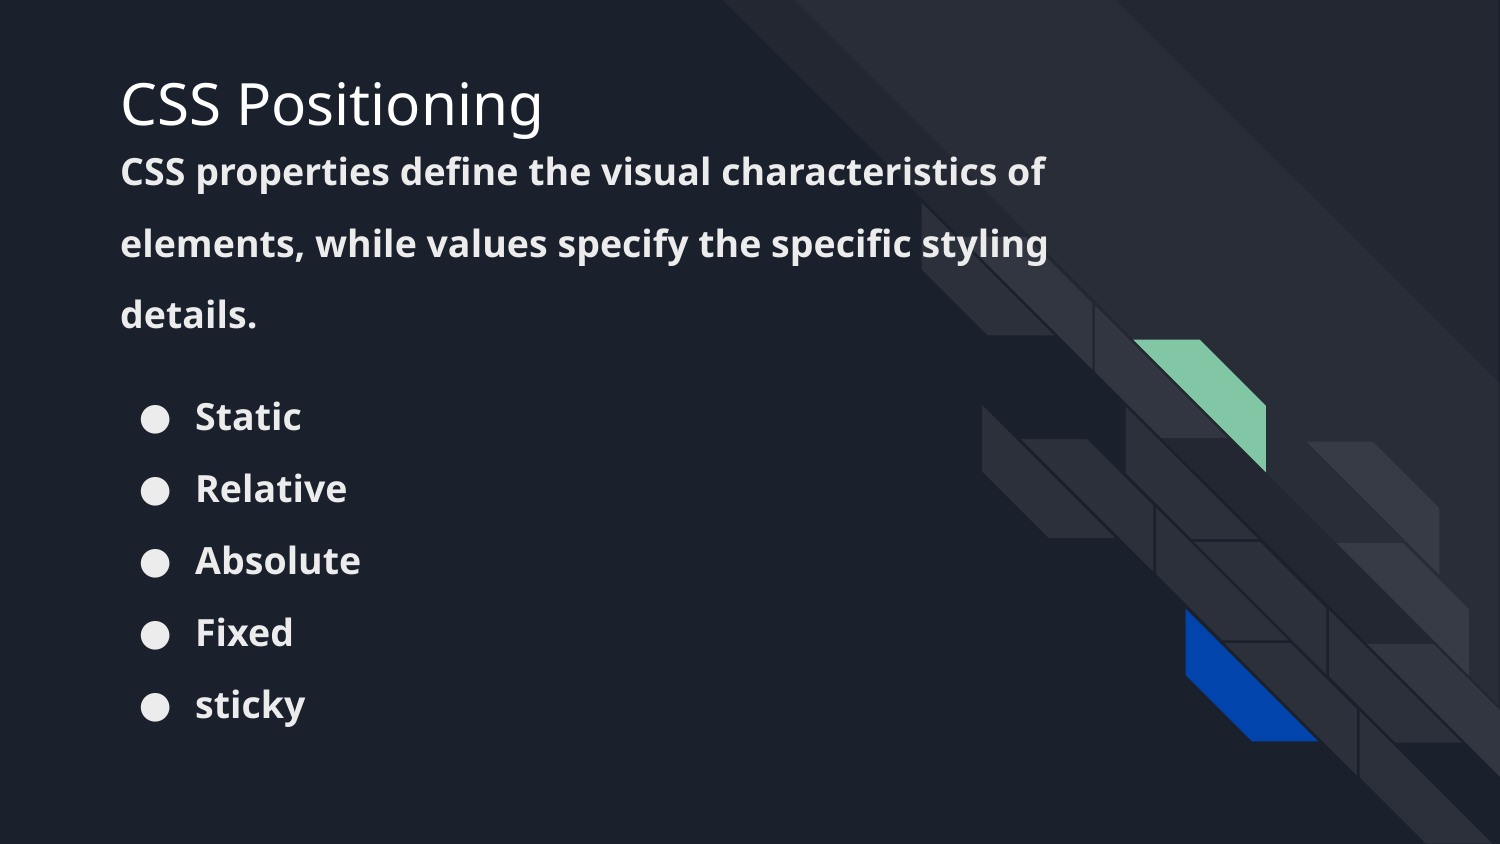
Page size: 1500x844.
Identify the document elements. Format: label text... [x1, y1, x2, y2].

title CSS Positioning [105, 52, 1261, 133]
text_box CSS properties define the visual characteristics of elements, while values specify the specific styling details. Static Relative Absolute Fixed sticky [105, 173, 1121, 774]
